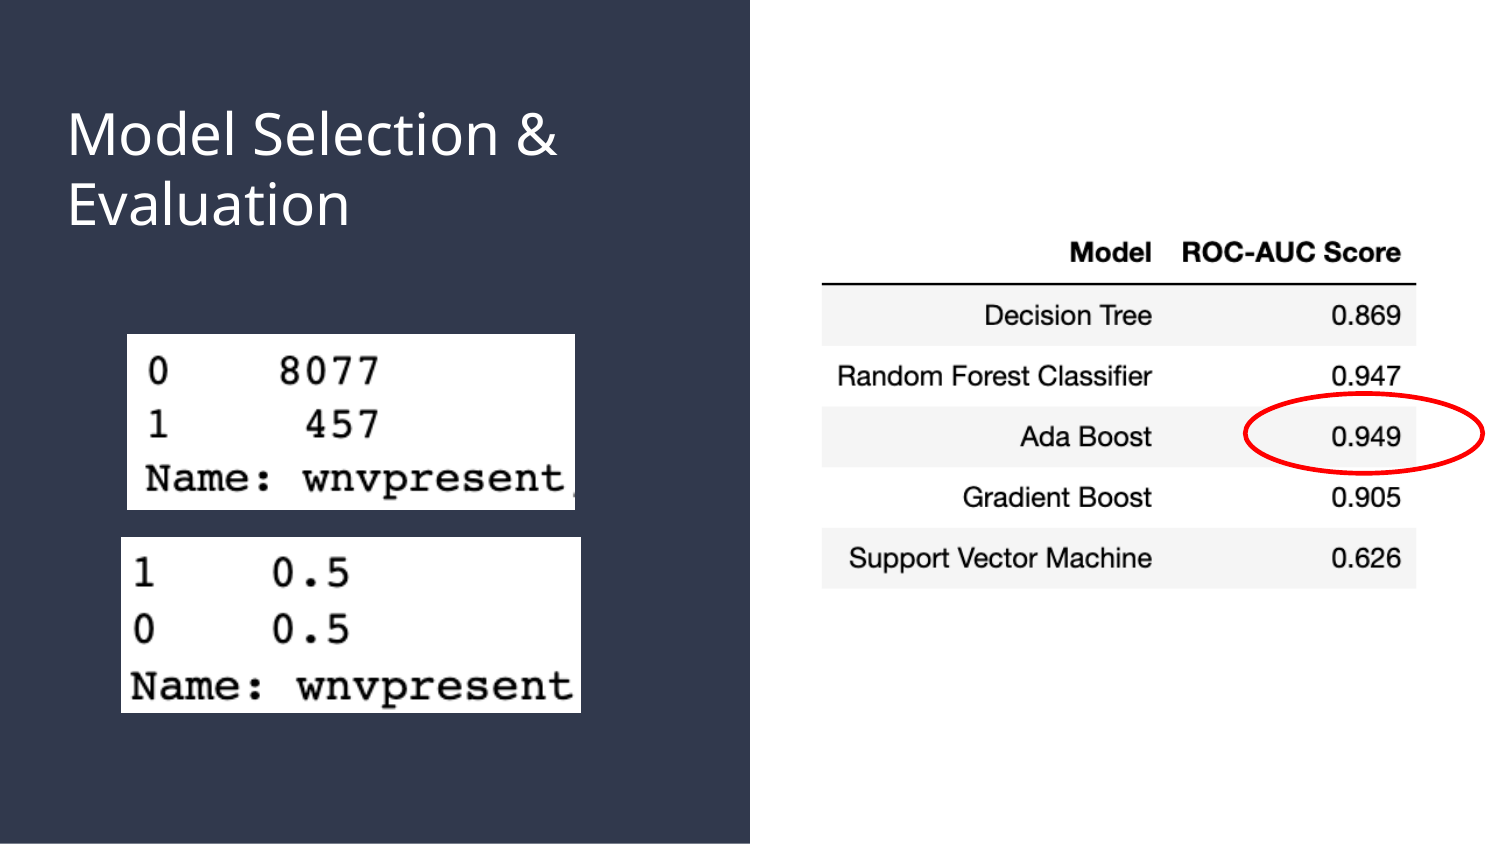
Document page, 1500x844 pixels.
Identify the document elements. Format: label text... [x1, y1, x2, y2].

picture [800, 213, 1428, 605]
text_box [1432, 400, 1483, 467]
picture [127, 334, 575, 510]
title Model Selection & Evaluation [51, 82, 659, 419]
picture [121, 537, 581, 713]
